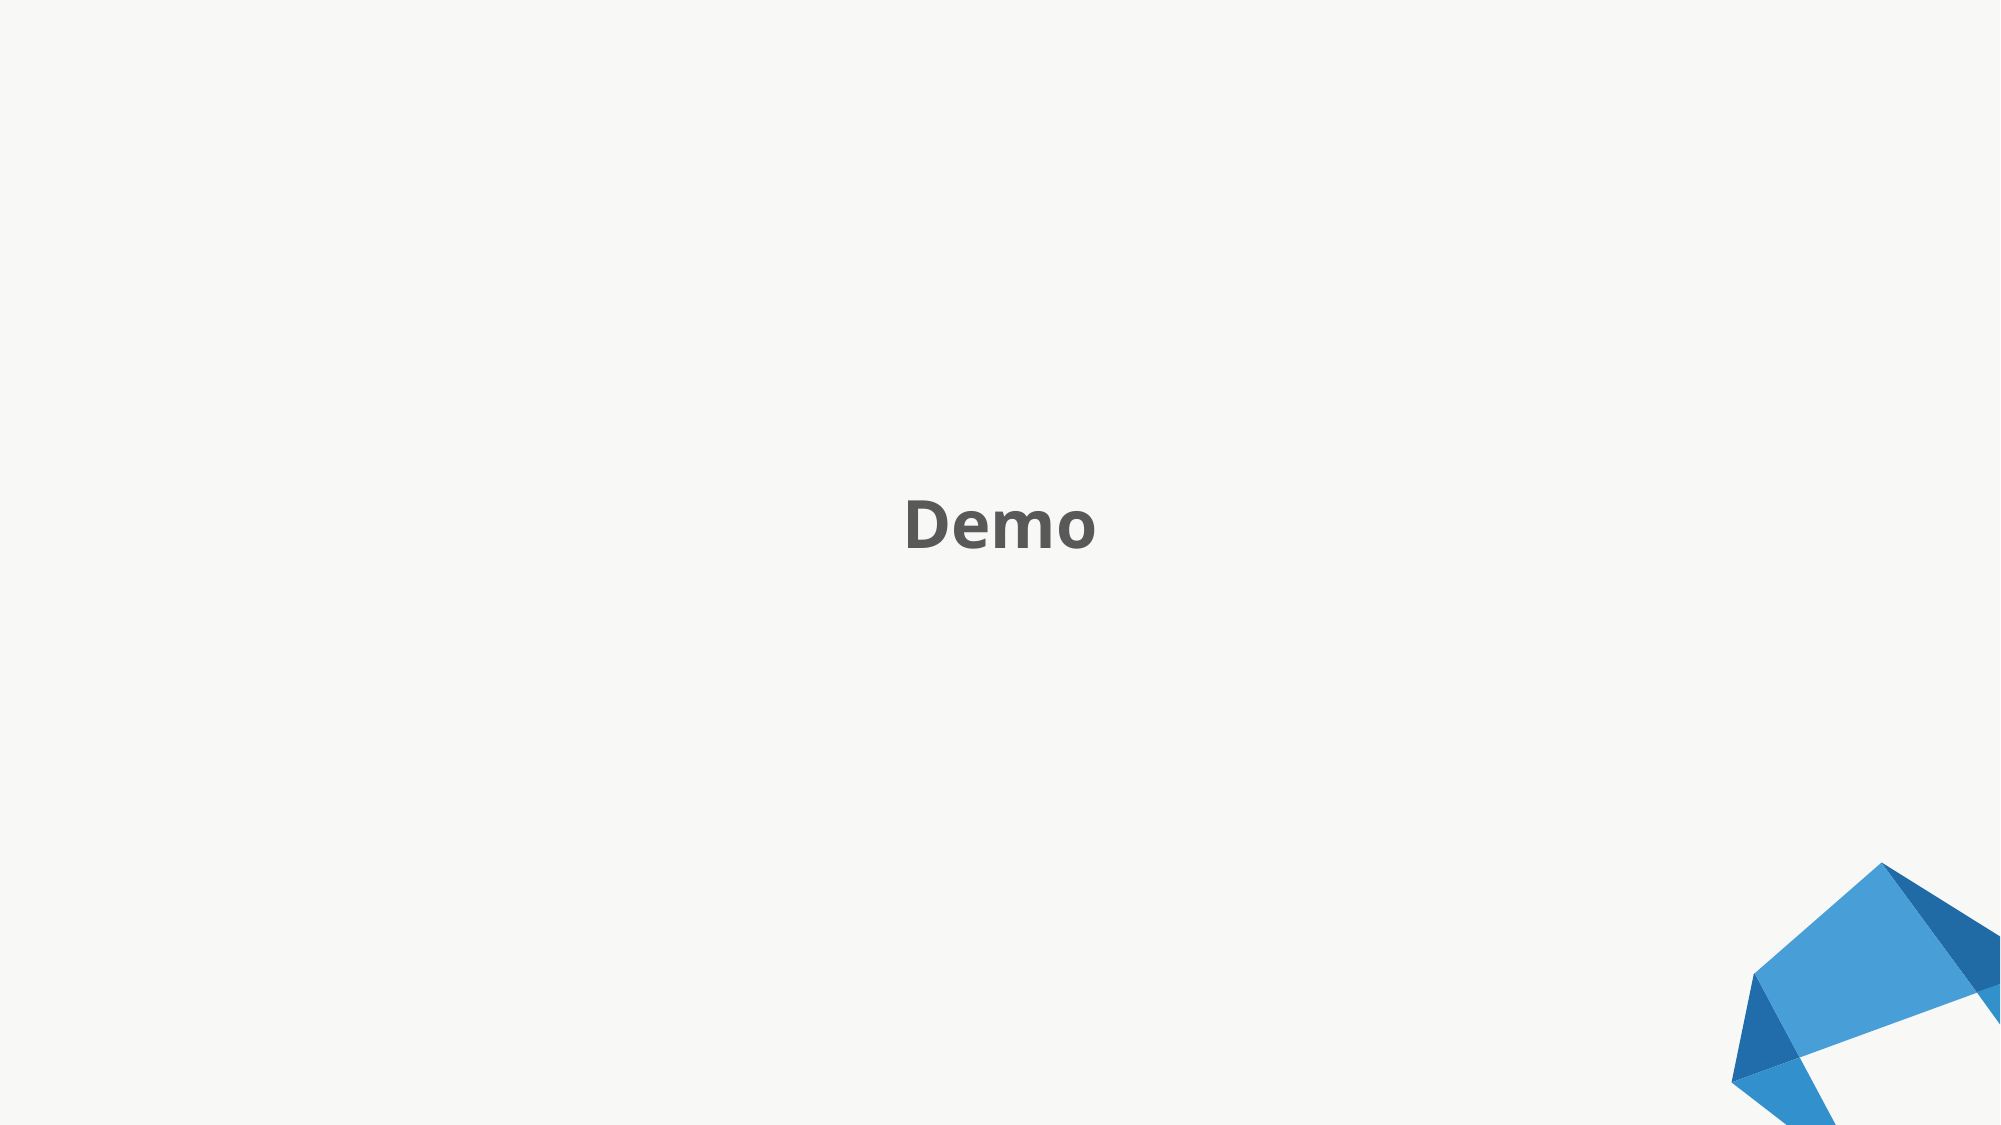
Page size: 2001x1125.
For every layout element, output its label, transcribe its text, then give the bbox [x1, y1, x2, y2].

text_box Demo [0, 481, 2000, 562]
